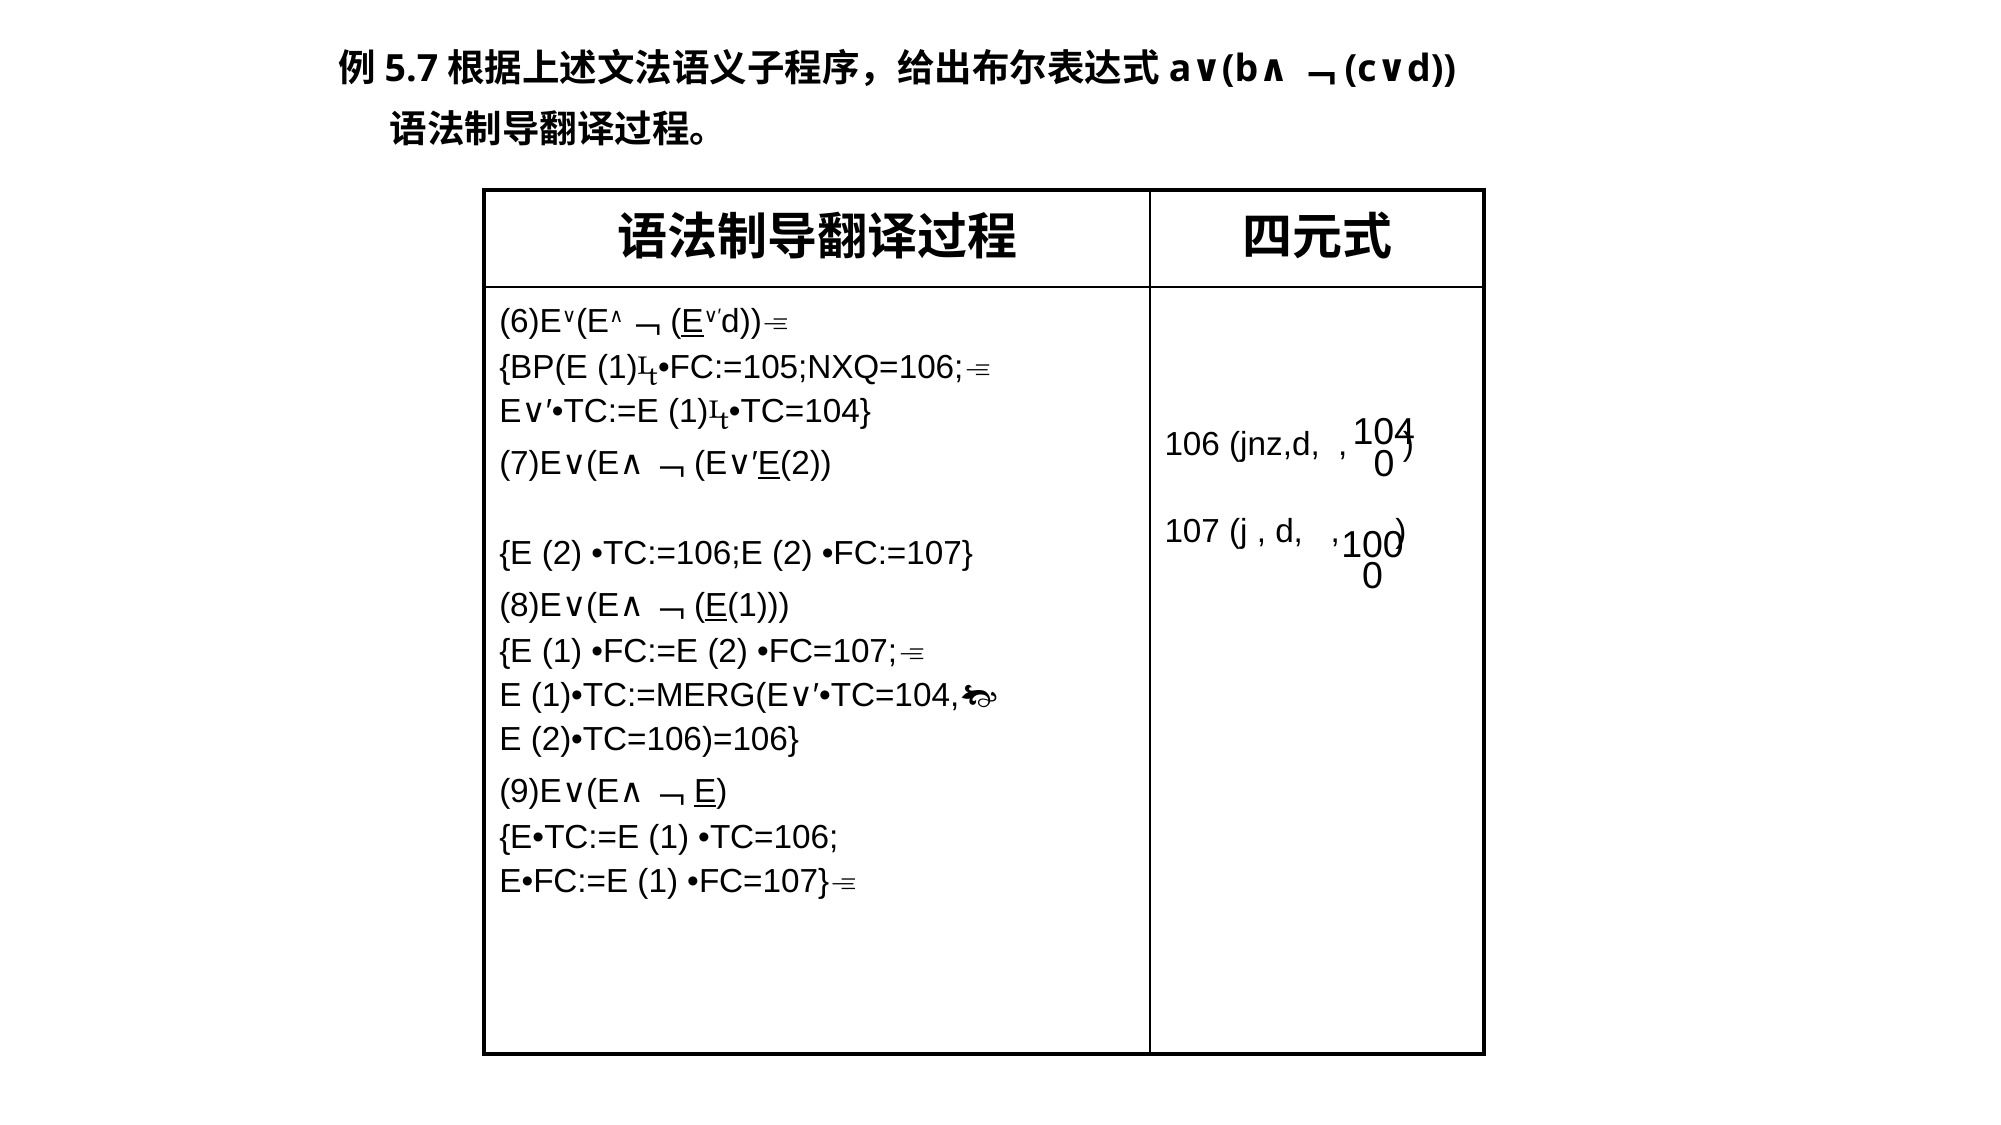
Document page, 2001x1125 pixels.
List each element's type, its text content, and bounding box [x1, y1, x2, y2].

table_cell (6)E∨(E∧﹁(E∨′d)) {BP(E (1)•FC:=105;NXQ=106; E∨′•TC:=E (1)•TC=104} (7)E∨(E∧﹁(E∨′E(2)) {E (2) •TC:=106;E (2) •FC:=107} (8)E∨(E∧﹁(E(1))) {E (1) •FC:=E (2) •FC=107; E (1)•TC:=MERG(E∨′•TC=104, E (2)•TC=106)=106} (9)E∨(E∧﹁E) {E•TC:=E (1) •TC=106; E•FC:=E (1) •FC=107} [486, 288, 1149, 1052]
text_box 104 0 [1337, 412, 1430, 491]
table_header 四元式 [1151, 192, 1482, 286]
table_cell 106 (jnz,d, , ) 107 (j , d, , ) [1151, 288, 1482, 1052]
table_header 语法制导翻译过程 [486, 192, 1149, 286]
text_box 100 0 [1324, 524, 1420, 603]
list 例5.7根据上述文法语义子程序，给出布尔表达式a∨(b∧﹁(c∨d)) 语法制导翻译过程。 [323, 41, 1674, 161]
